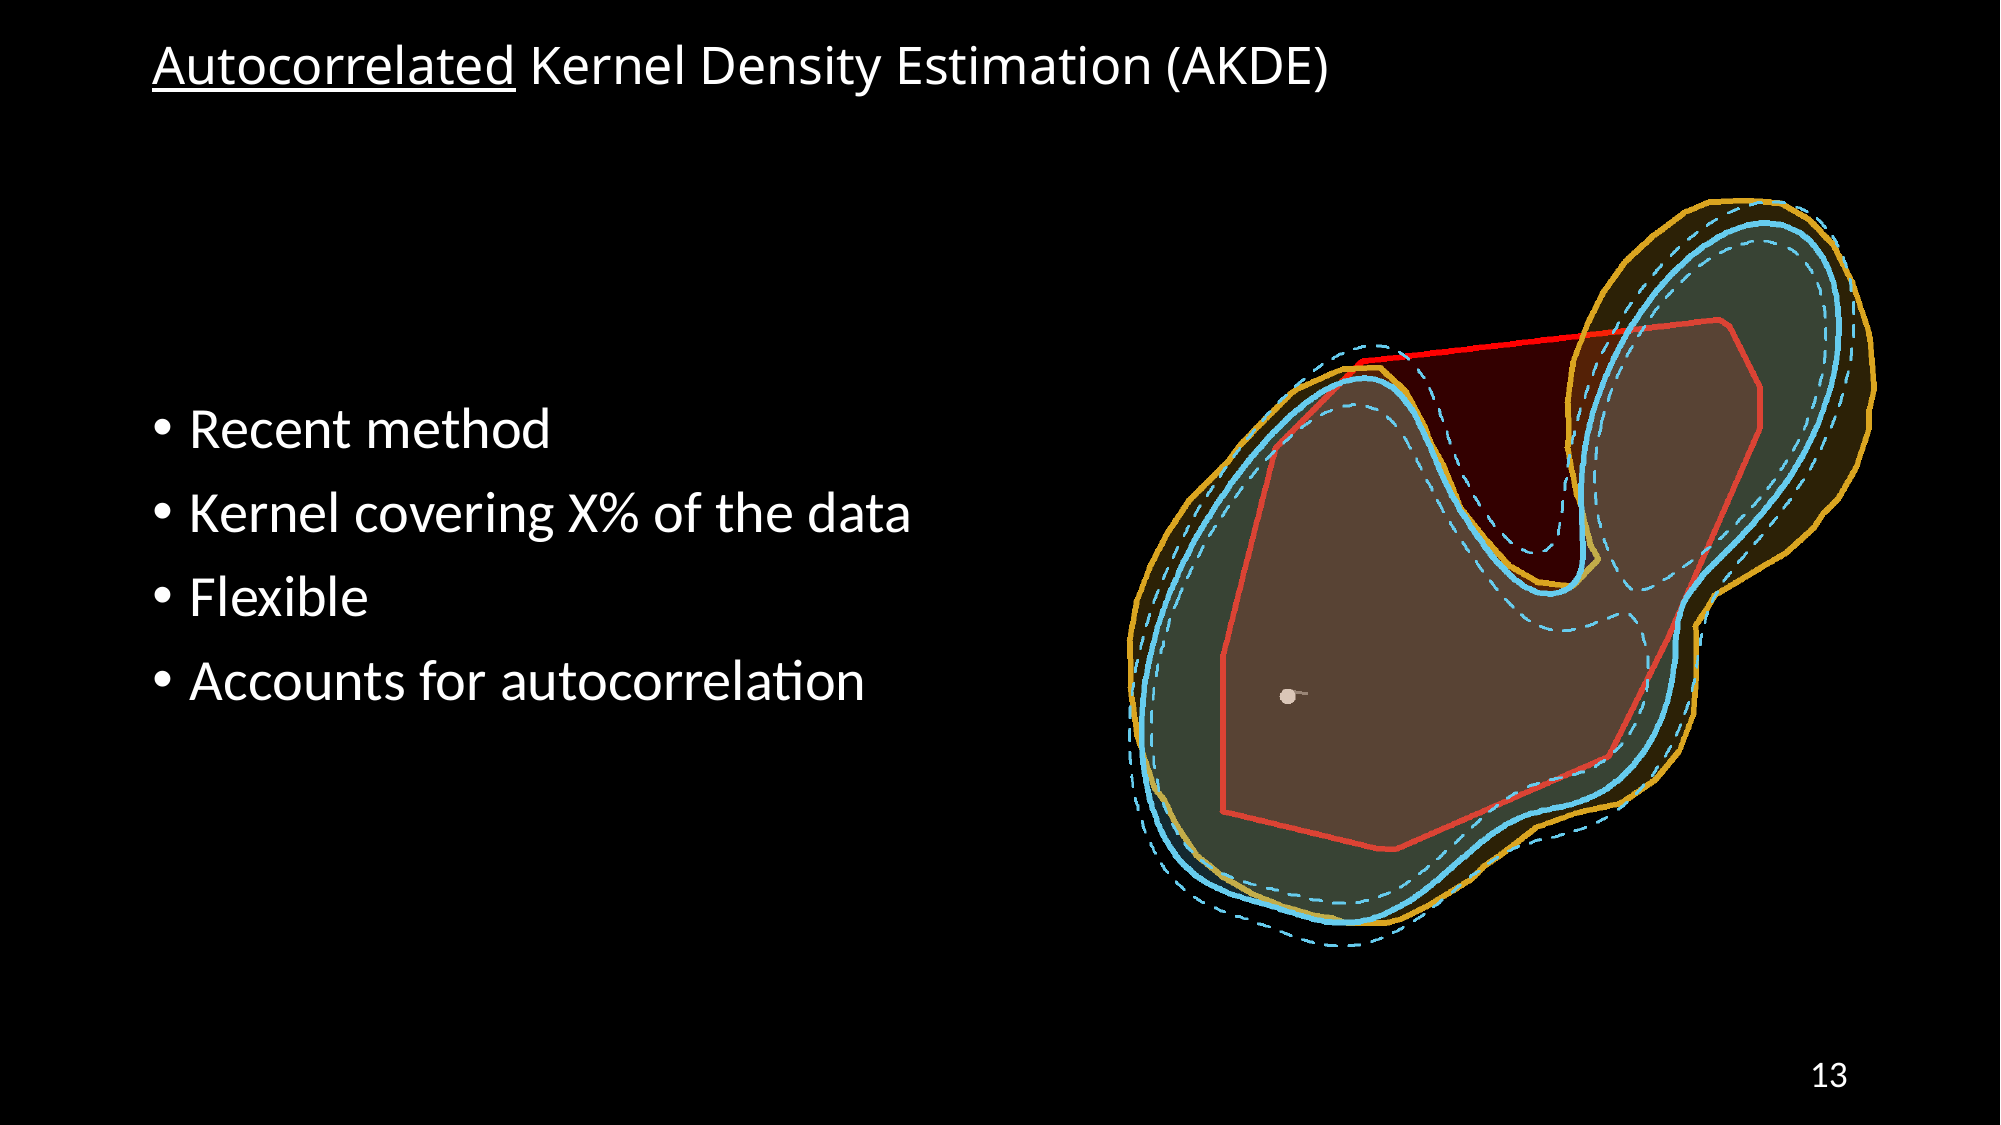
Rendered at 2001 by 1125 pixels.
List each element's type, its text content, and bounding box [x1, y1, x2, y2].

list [1061, 146, 1928, 1014]
title Autocorrelated Kernel Density Estimation (AKDE) [137, 32, 1863, 104]
slide_number 13 [1412, 1042, 1863, 1103]
list Recent method Kernel covering X% of the data Flexible Accounts for autocorrelation [137, 132, 988, 1014]
